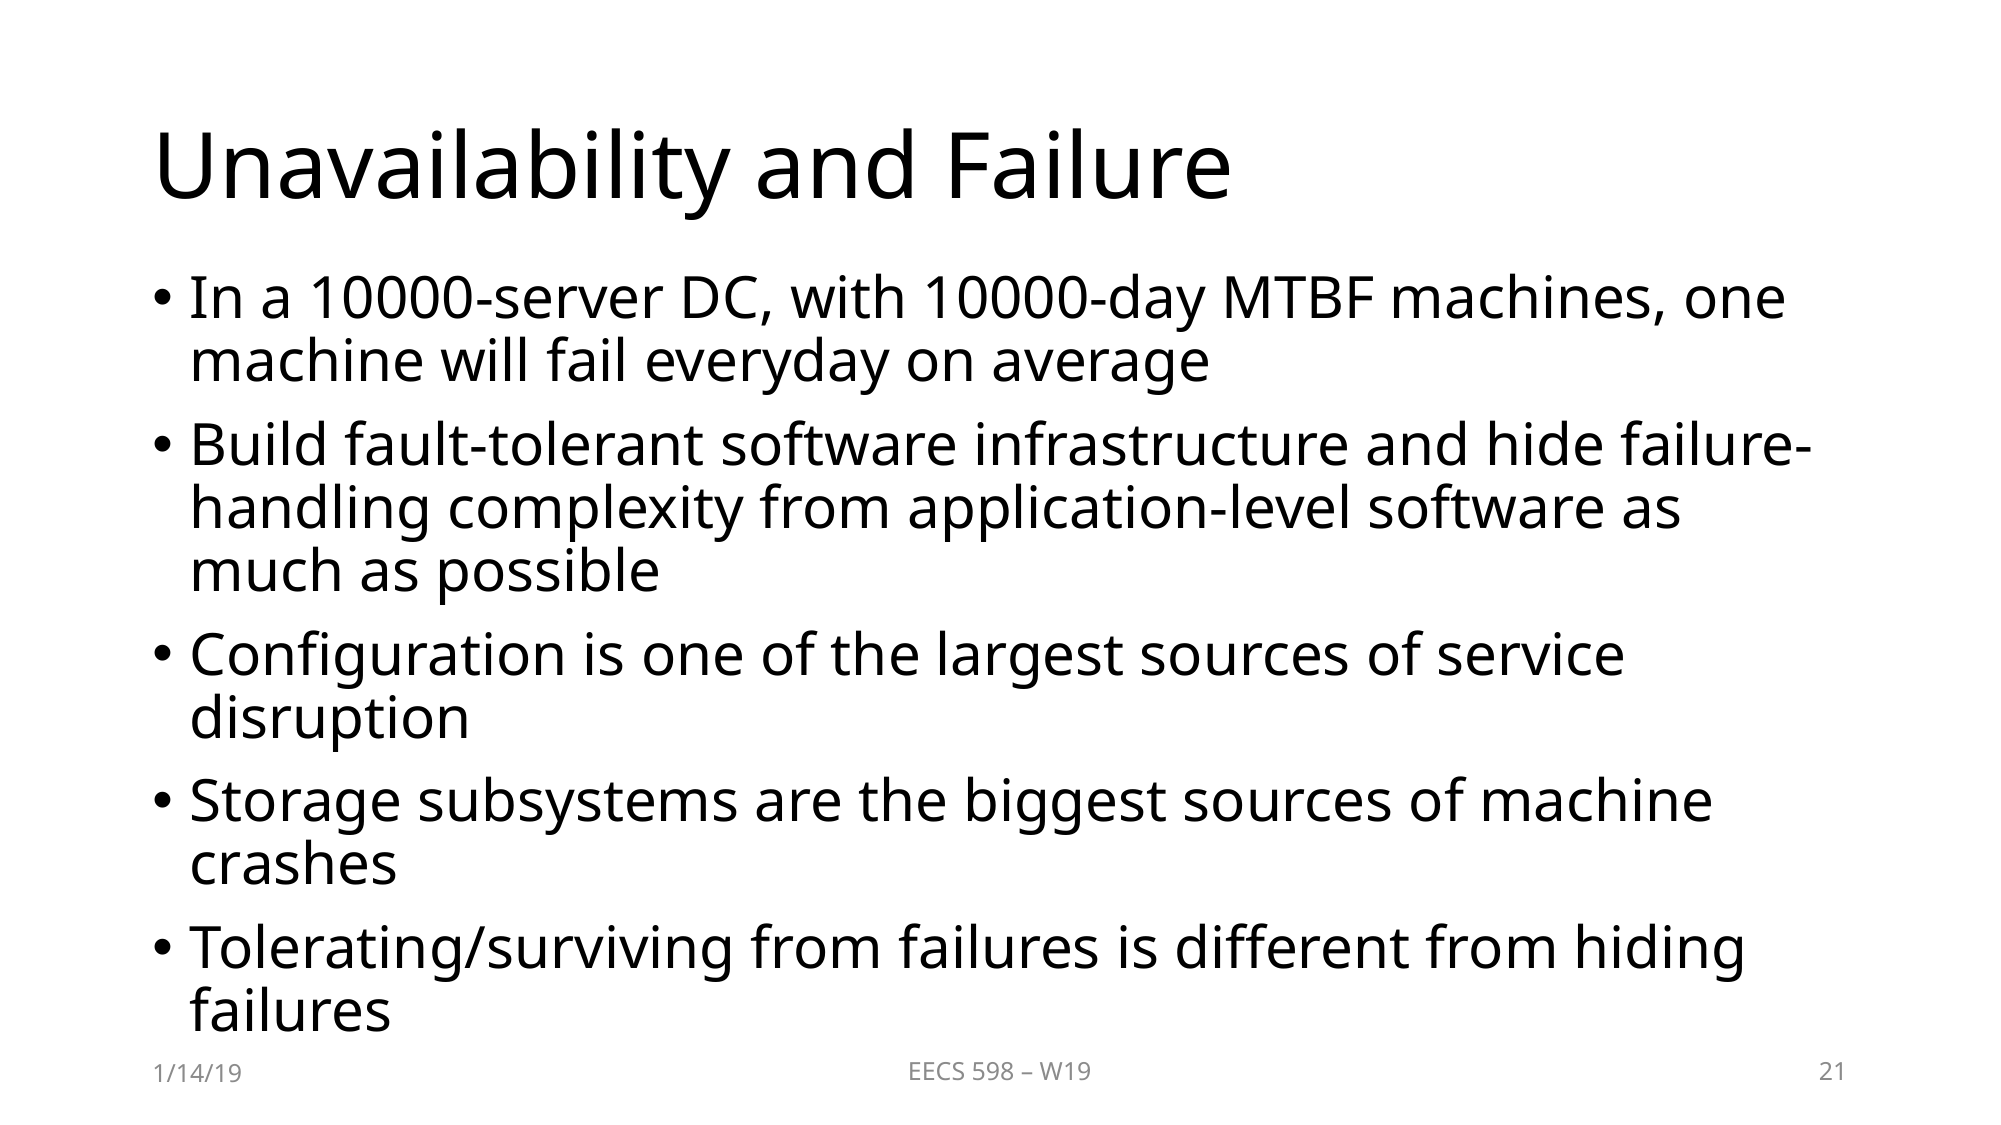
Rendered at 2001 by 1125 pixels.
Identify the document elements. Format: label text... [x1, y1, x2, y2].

slide_number 21 [1412, 1042, 1863, 1103]
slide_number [137, 1042, 588, 1103]
title Unavailability and Failure [137, 59, 1863, 278]
footer EECS 598 – W19 [662, 1042, 1338, 1103]
list In a 10000-server DC, with 10000-day MTBF machines, one machine will fail everyday on average Build fault-tolerant software infrastructure and hide failure-handling complexity from application-level software as much as possible Configuration is one of the largest sources of service disruption Storage subsystems are the biggest sources of machine crashes Tolerating/surviving from failures is different from hiding failures [137, 299, 1863, 1014]
